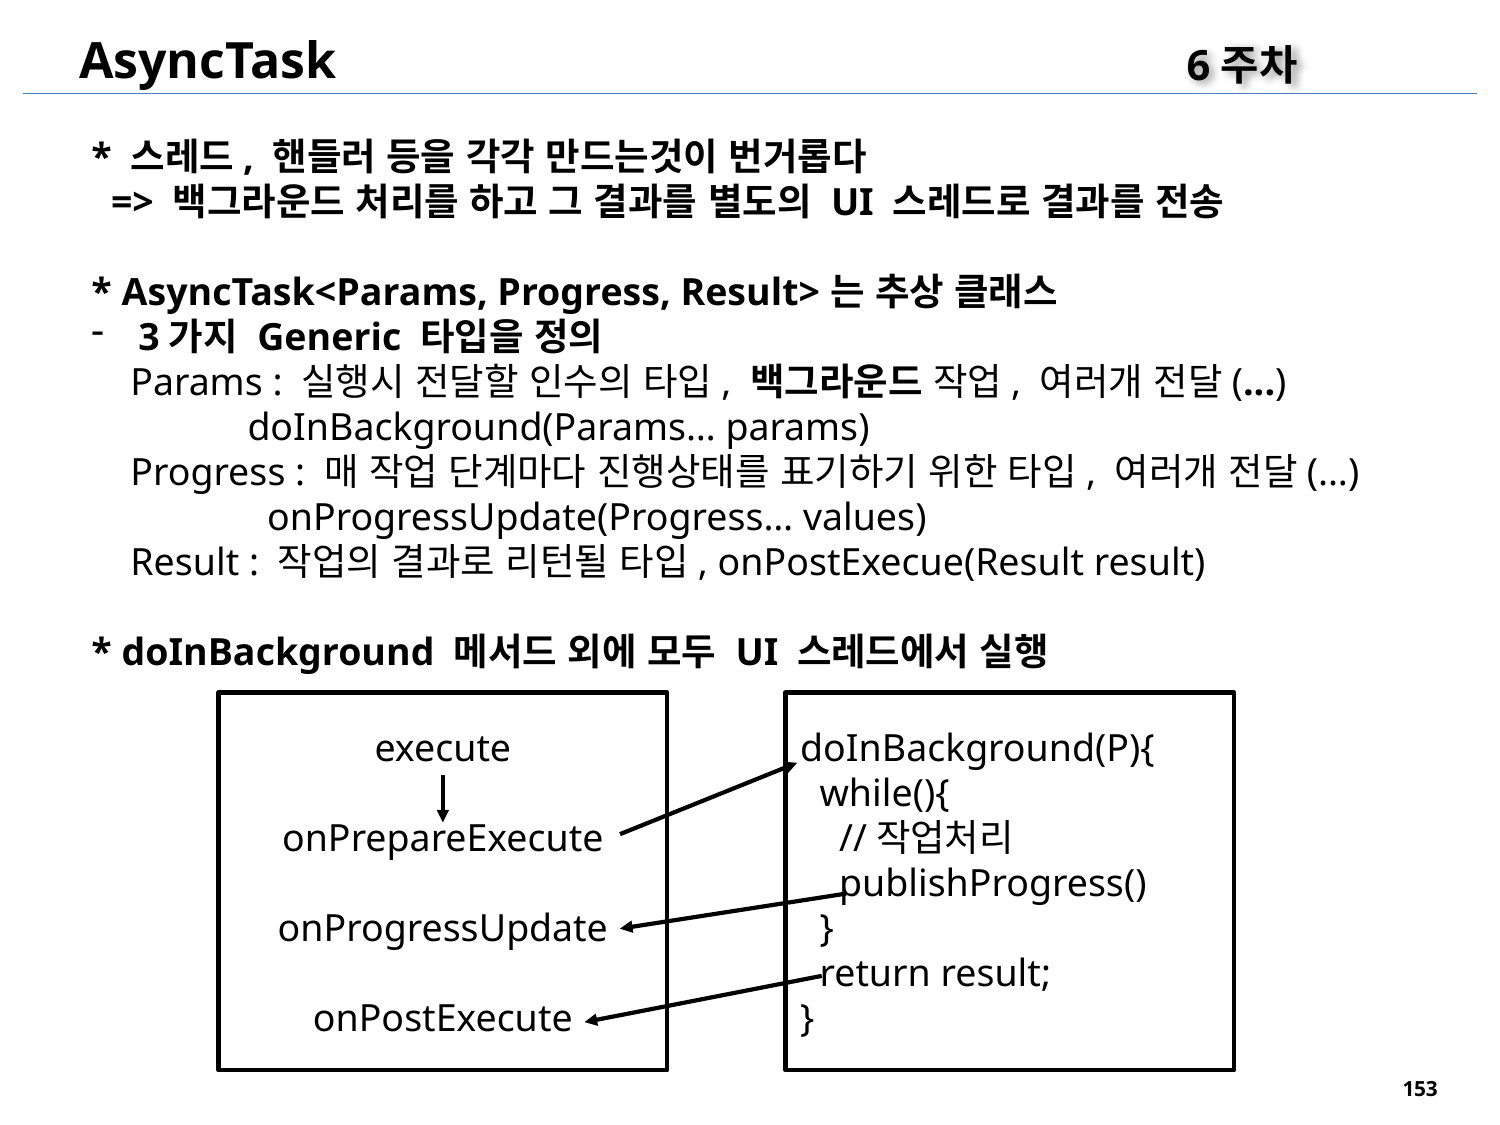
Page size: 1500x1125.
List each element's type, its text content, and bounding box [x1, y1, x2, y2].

text_box * 스레드, 핸들러 등을 각각 만드는것이 번거롭다 => 백그라운드 처리를 하고 그 결과를 별도의 UI 스레드로 결과를 전송 * AsyncTask<Params, Progress, Result>는 추상 클래스 3가지 Generic 타입을 정의 Params : 실행시 전달할 인수의 타입, 백그라운드 작업, 여러개 전달(...) doInBackground(Params… params) Progress : 매 작업 단계마다 진행상태를 표기하기 위한 타입, 여러개 전달(...) onProgressUpdate(Progress… values) Result : 작업의 결과로 리턴될 타입, onPostExecue(Result result) * doInBackground 메서드 외에 모두 UI 스레드에서 실행 [76, 125, 1471, 614]
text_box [619, 762, 798, 835]
text_box doInBackground(P){ while(){ //작업처리 publishProgress() } return result; } [783, 690, 1236, 1072]
text_box AsyncTask [64, 20, 352, 96]
text_box execute onPrepareExecute onProgressUpdate onPostExecute [216, 690, 669, 1072]
text_box 6주차 [1171, 30, 1313, 96]
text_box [619, 893, 847, 929]
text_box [584, 975, 822, 1023]
